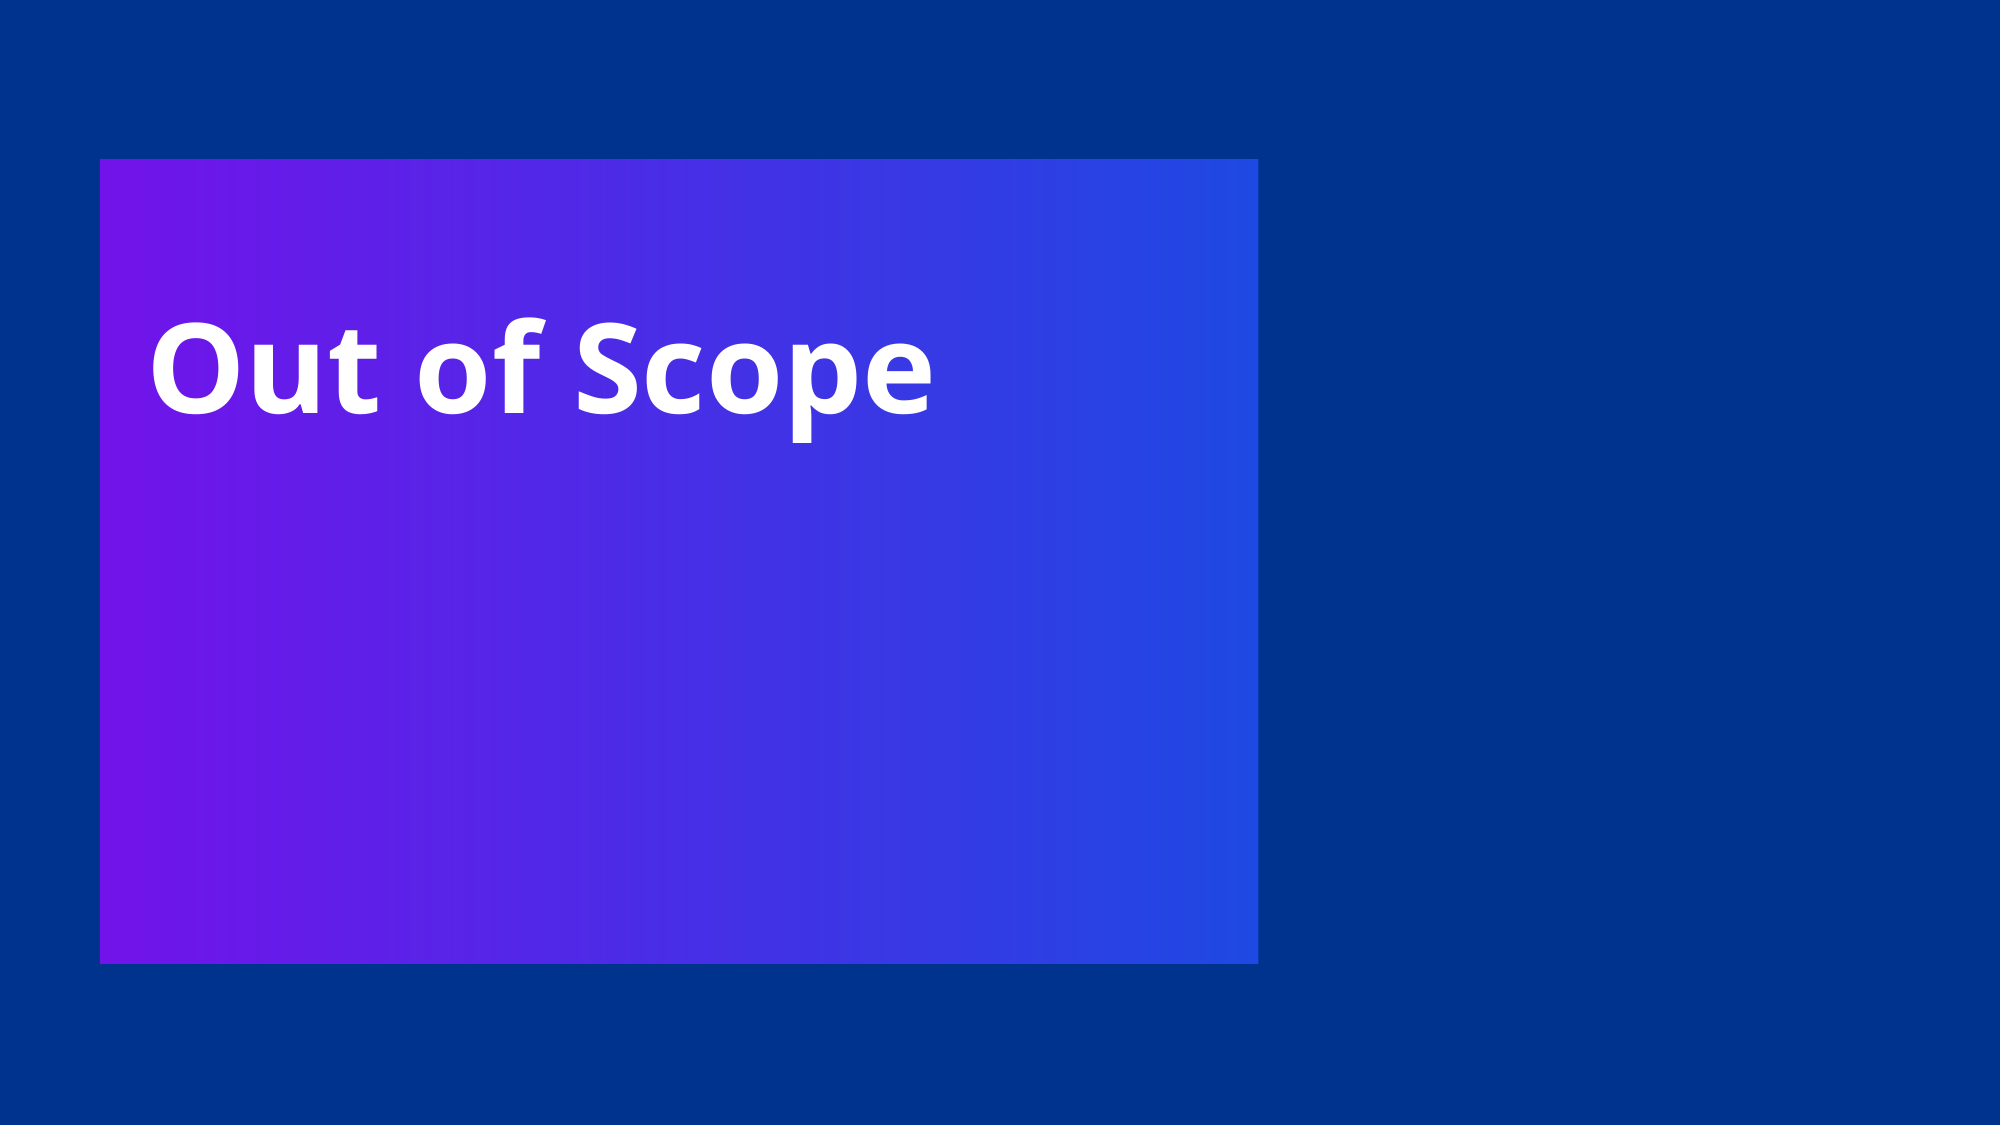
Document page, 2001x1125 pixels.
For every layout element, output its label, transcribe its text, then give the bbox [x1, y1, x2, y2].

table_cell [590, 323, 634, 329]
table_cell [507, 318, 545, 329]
title Out of Scope [146, 329, 1254, 899]
